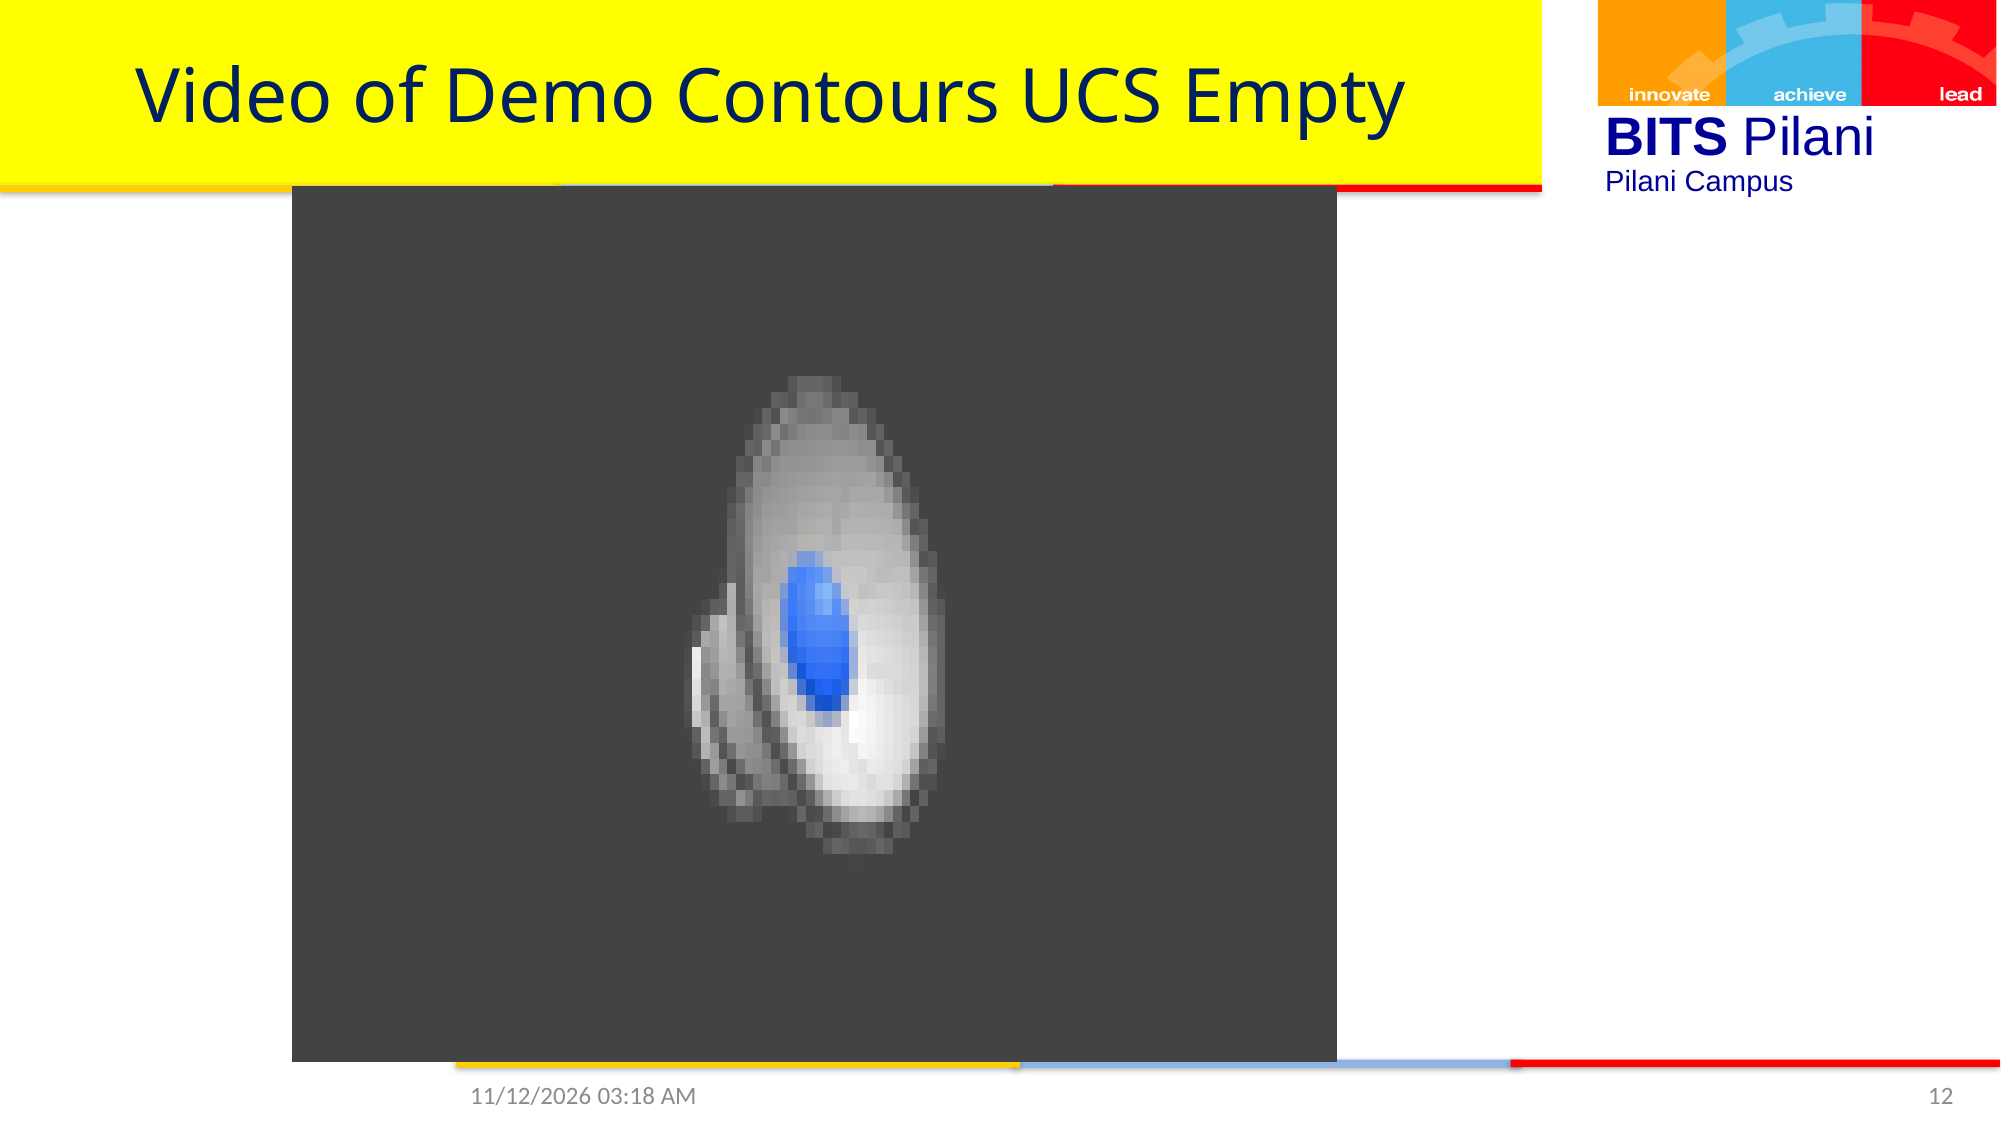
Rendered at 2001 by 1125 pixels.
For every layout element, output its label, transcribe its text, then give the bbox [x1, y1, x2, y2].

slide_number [455, 1071, 922, 1125]
slide_number 12 [1749, 1065, 1969, 1125]
title Video of Demo Contours UCS Empty [0, 0, 1543, 185]
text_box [290, 184, 1339, 1063]
picture [1597, 0, 1997, 106]
